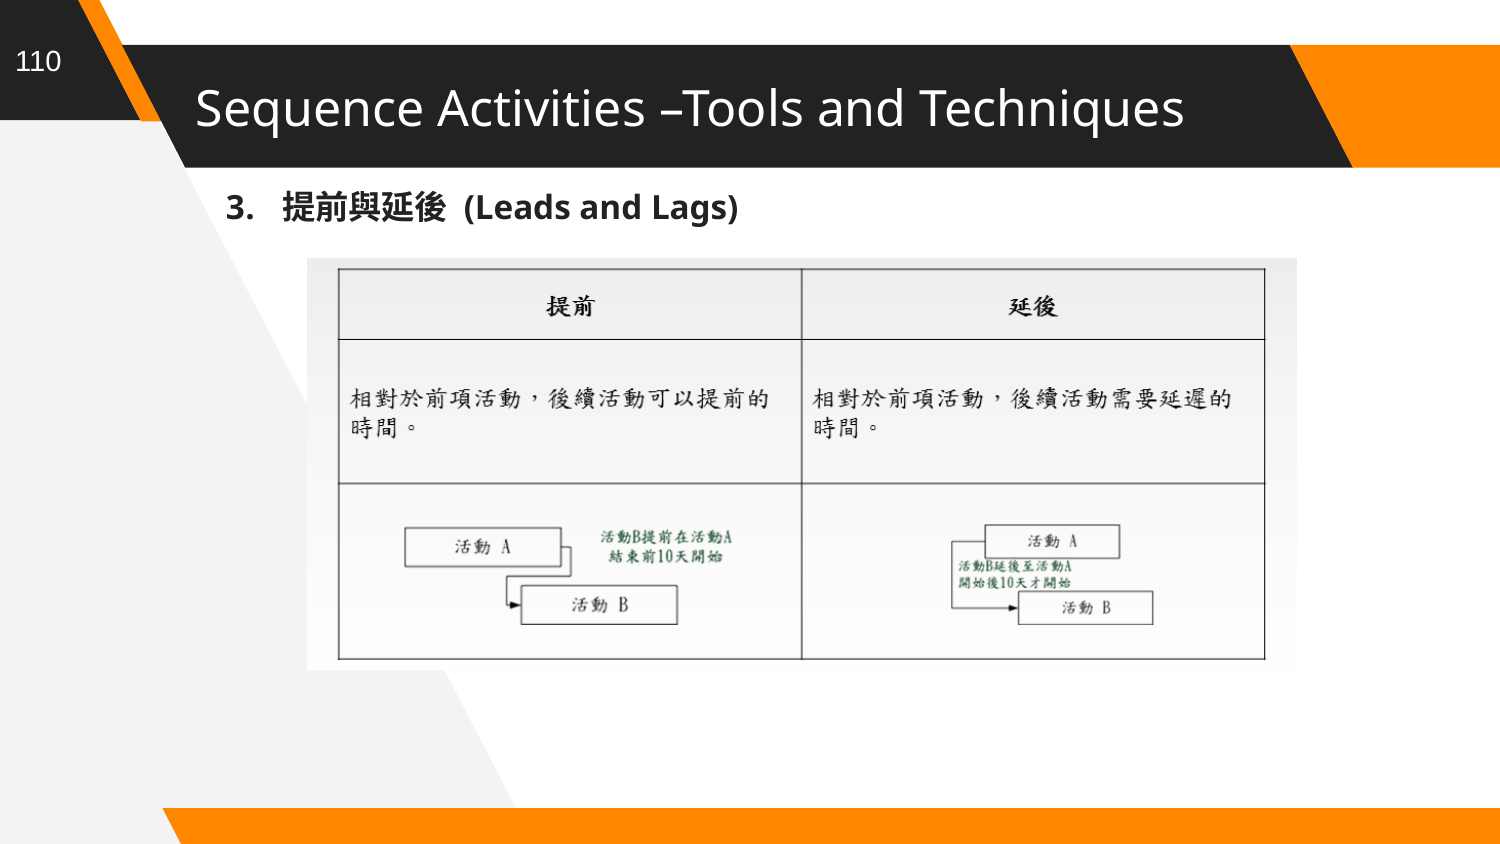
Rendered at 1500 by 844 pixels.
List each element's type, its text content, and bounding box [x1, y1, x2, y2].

list 提前與延後 (Leads and Lags) [180, 170, 1451, 817]
picture [307, 258, 1297, 671]
title Sequence Activities –Tools and Techniques [180, 44, 1424, 168]
slide_number 110 [0, 0, 98, 121]
